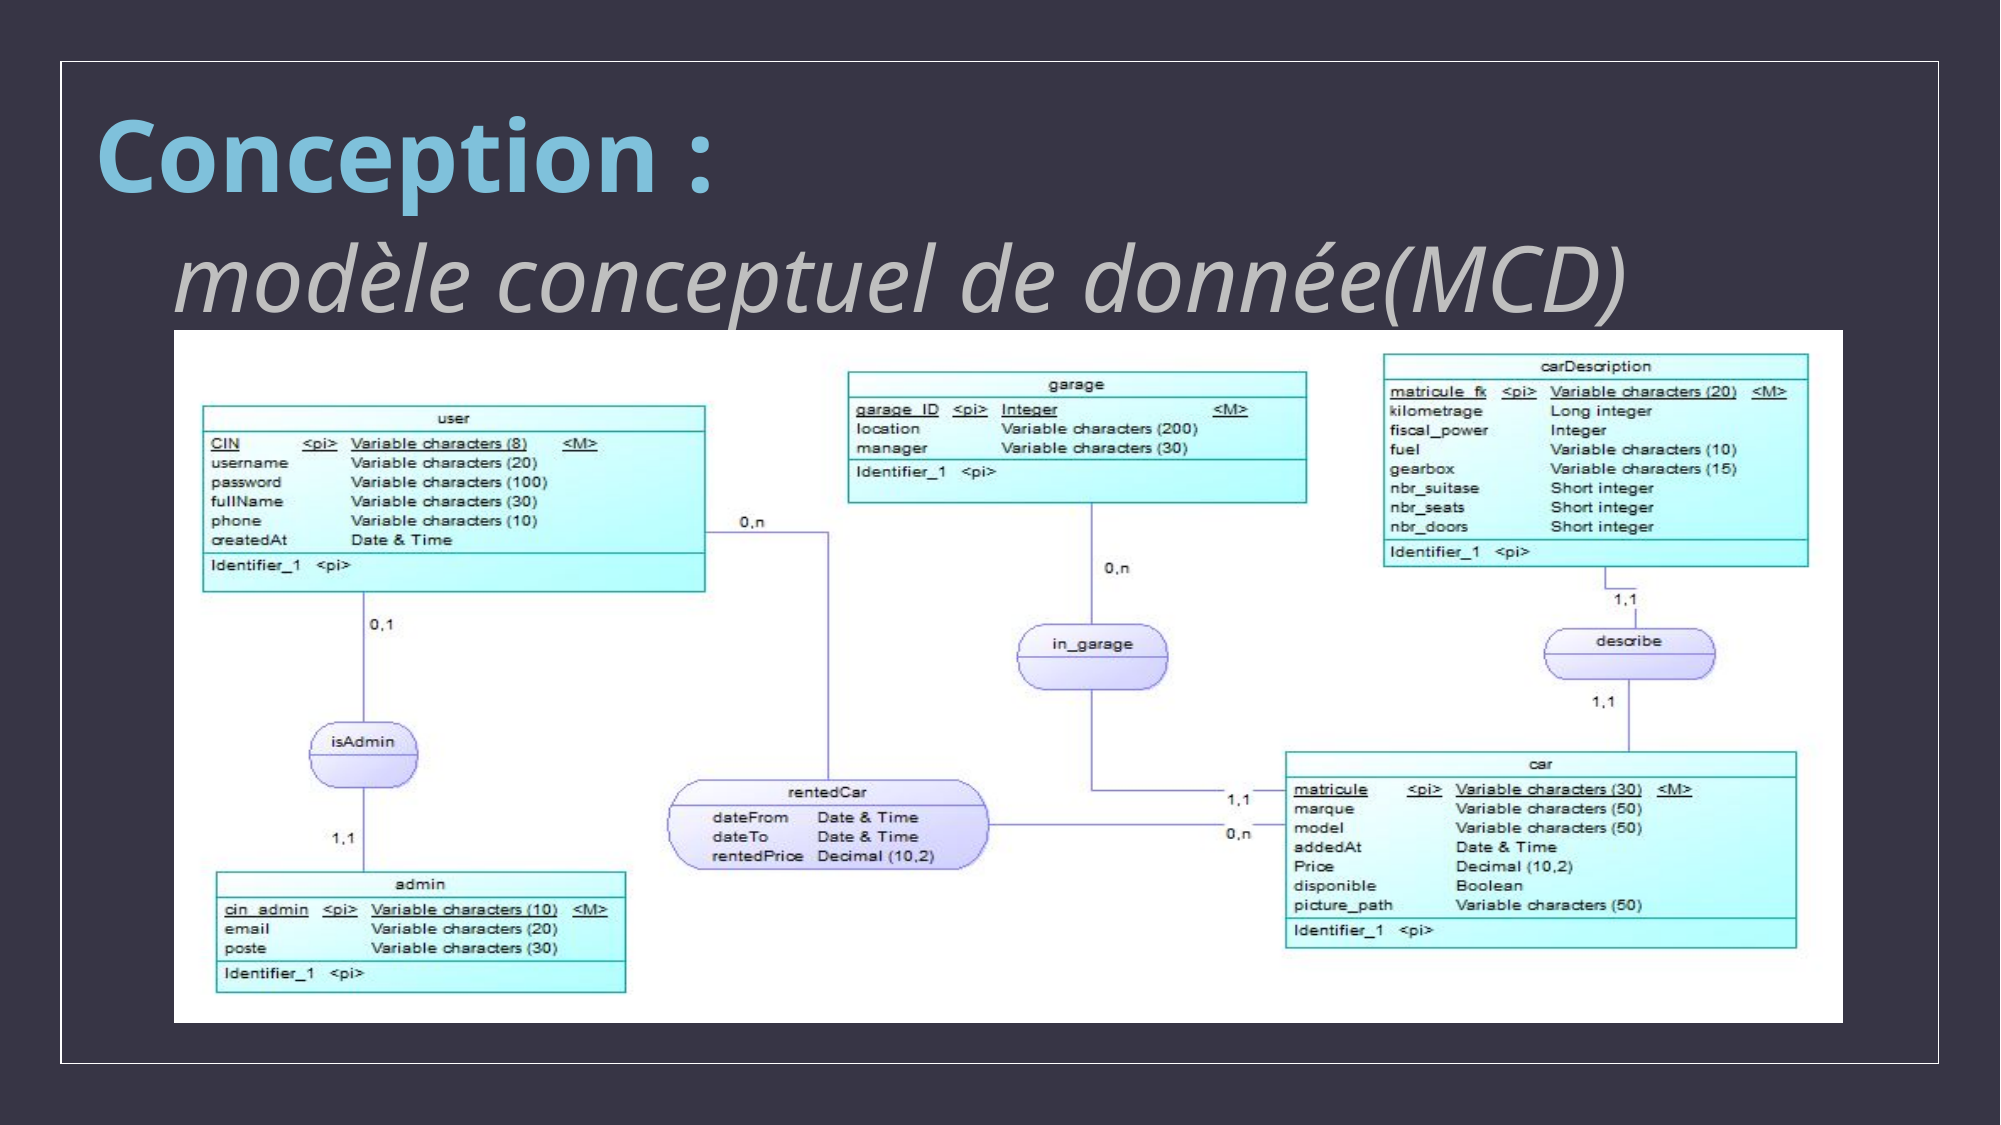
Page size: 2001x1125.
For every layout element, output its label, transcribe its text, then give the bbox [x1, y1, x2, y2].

title Conception : modèle conceptuel de donnée(MCD) [79, 122, 1843, 348]
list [174, 330, 1843, 1023]
